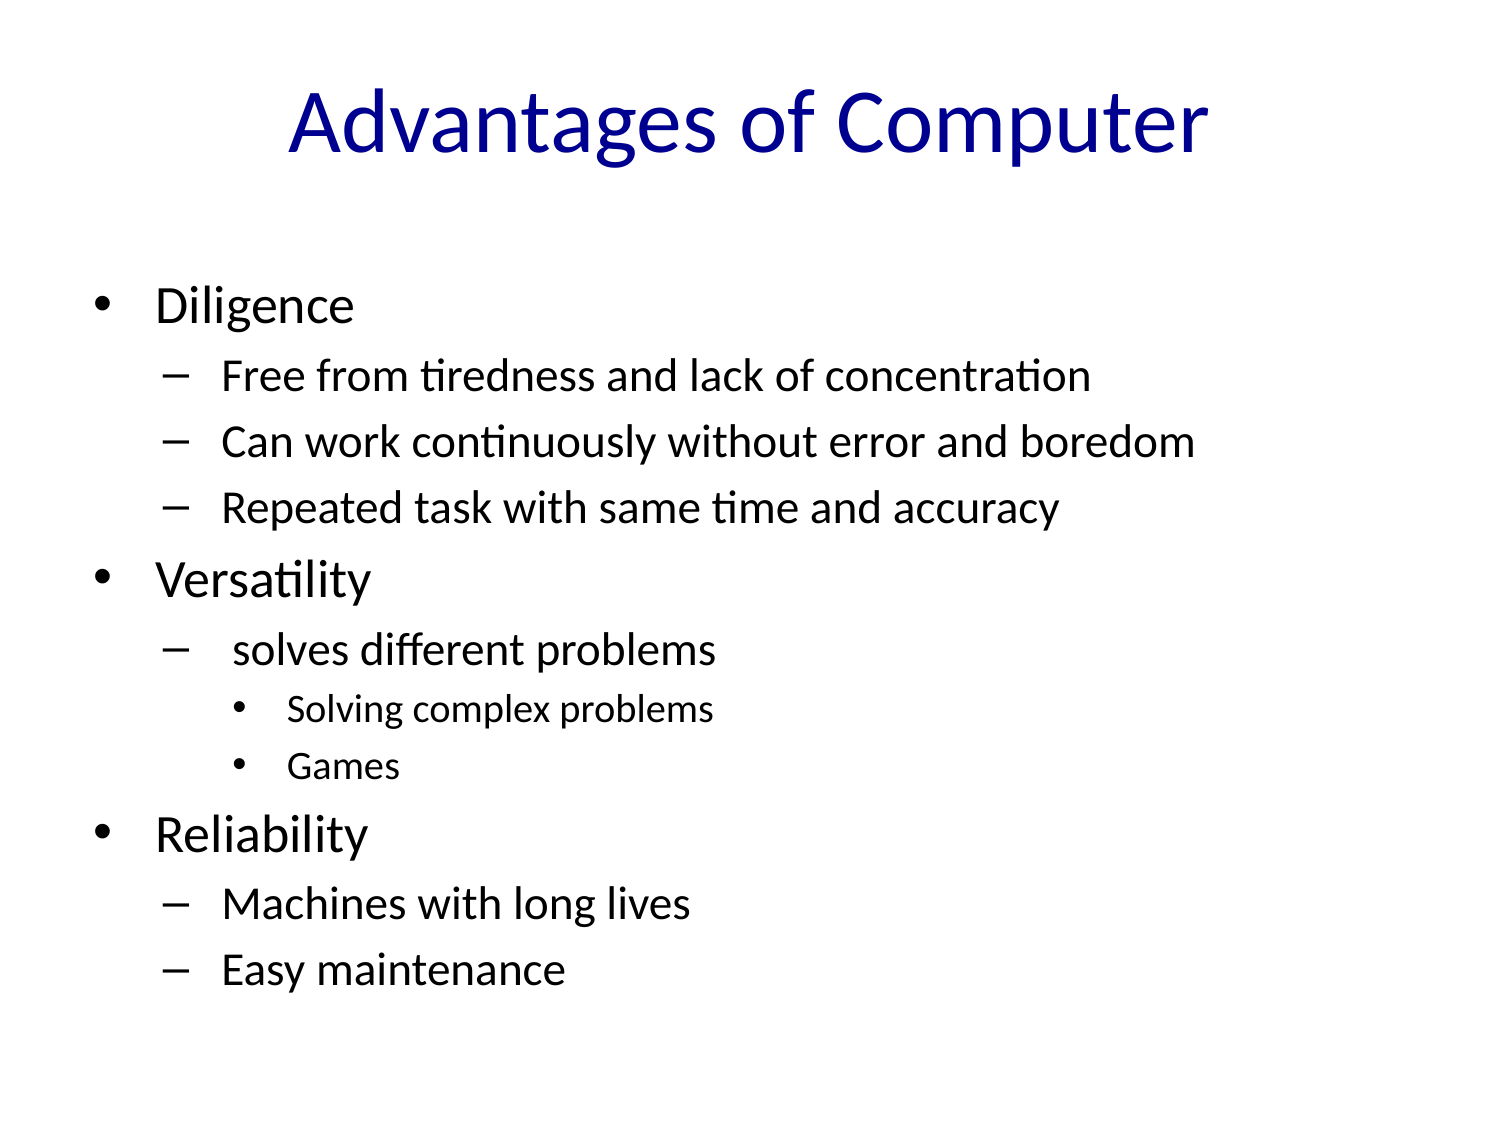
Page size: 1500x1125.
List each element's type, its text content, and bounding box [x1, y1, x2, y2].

list Diligence Free from tiredness and lack of concentration Can work continuously without error and boredom Repeated task with same time and accuracy Versatility solves different problems Solving complex problems Games Reliability Machines with long lives Easy maintenance [75, 262, 1425, 1005]
title Advantages of Computer [0, 0, 1500, 233]
